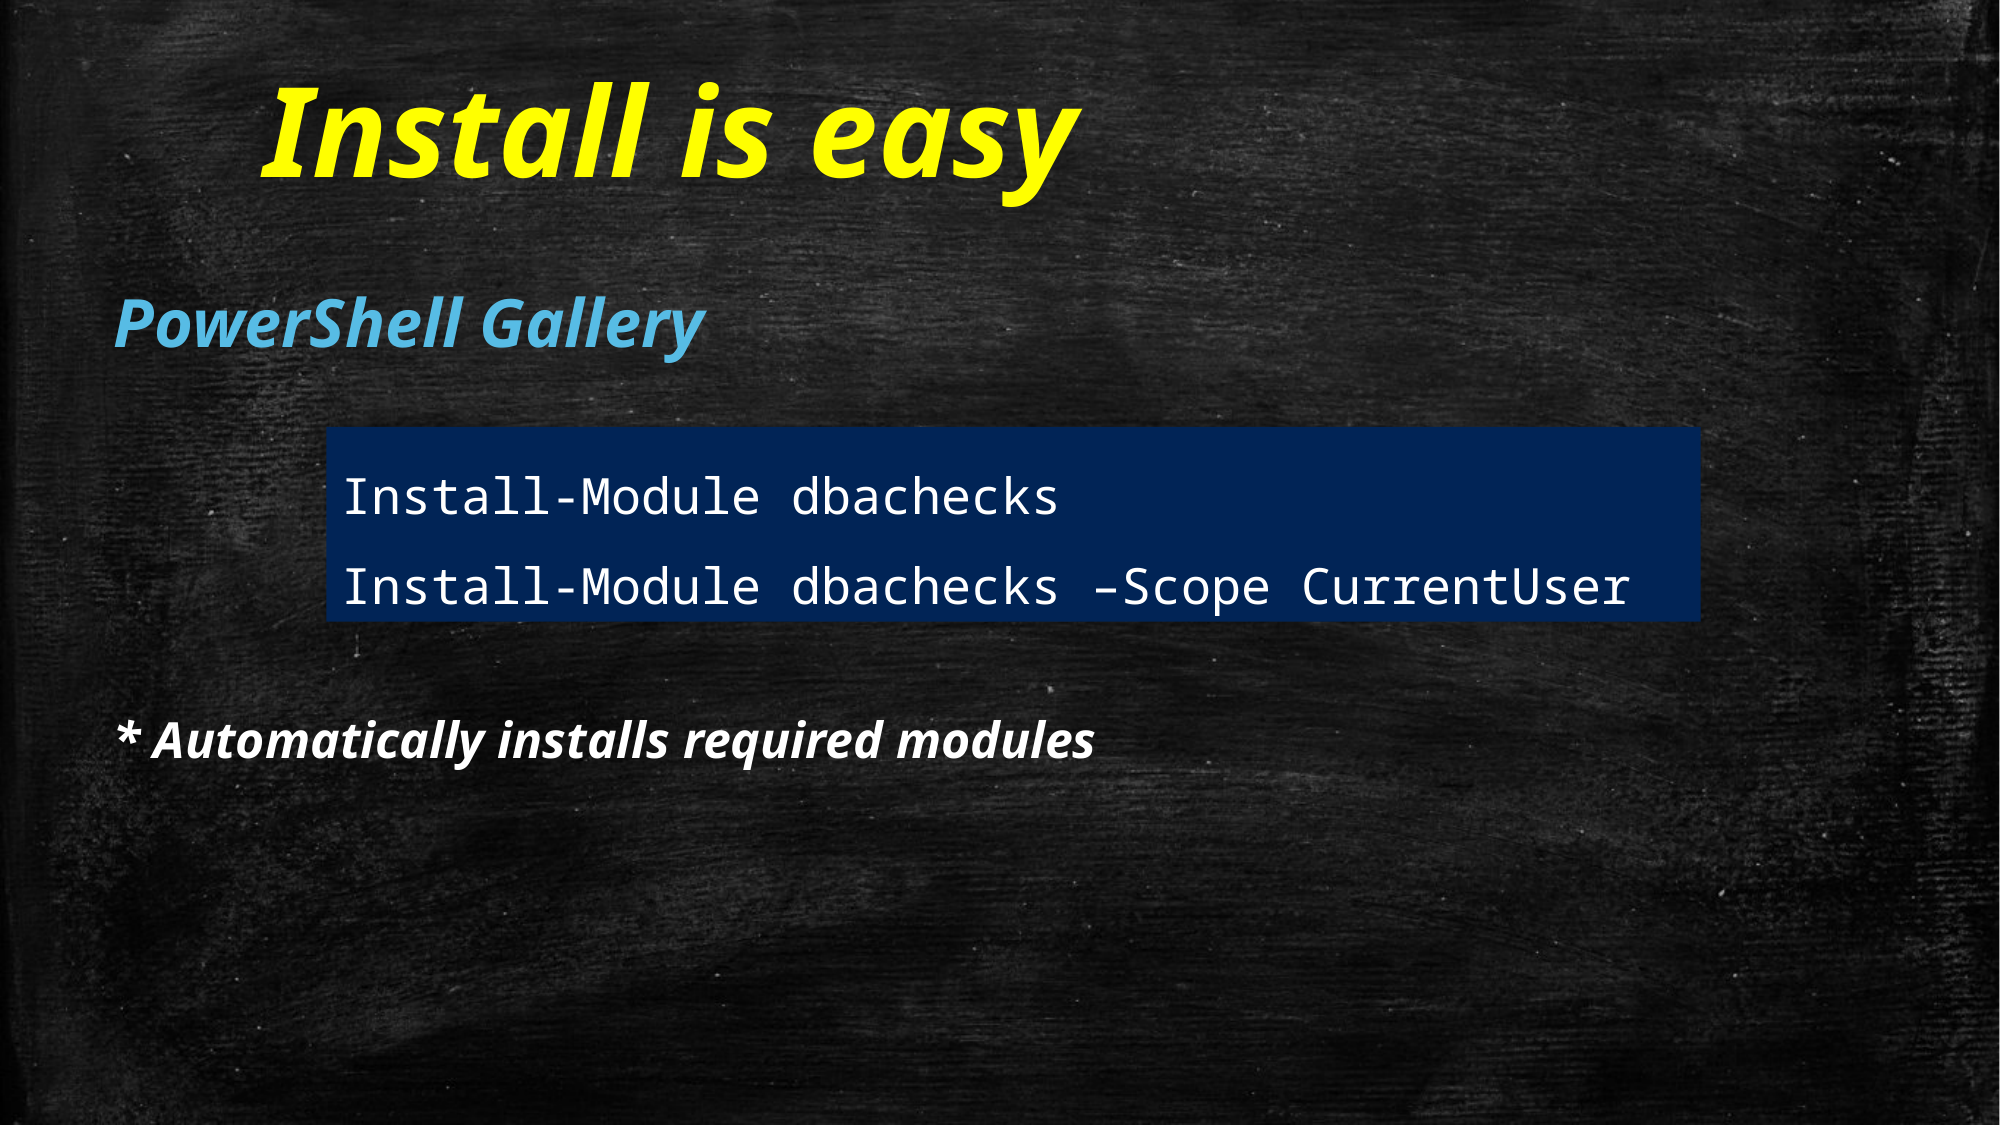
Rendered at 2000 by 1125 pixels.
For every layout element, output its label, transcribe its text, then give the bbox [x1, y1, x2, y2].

title Install is easy [249, 45, 1750, 213]
text_box * Automatically installs required modules [98, 671, 1473, 777]
list PowerShell Gallery [98, 284, 904, 370]
text_box Install-Module dbachecks Install-Module dbachecks –Scope CurrentUser [326, 426, 1701, 622]
